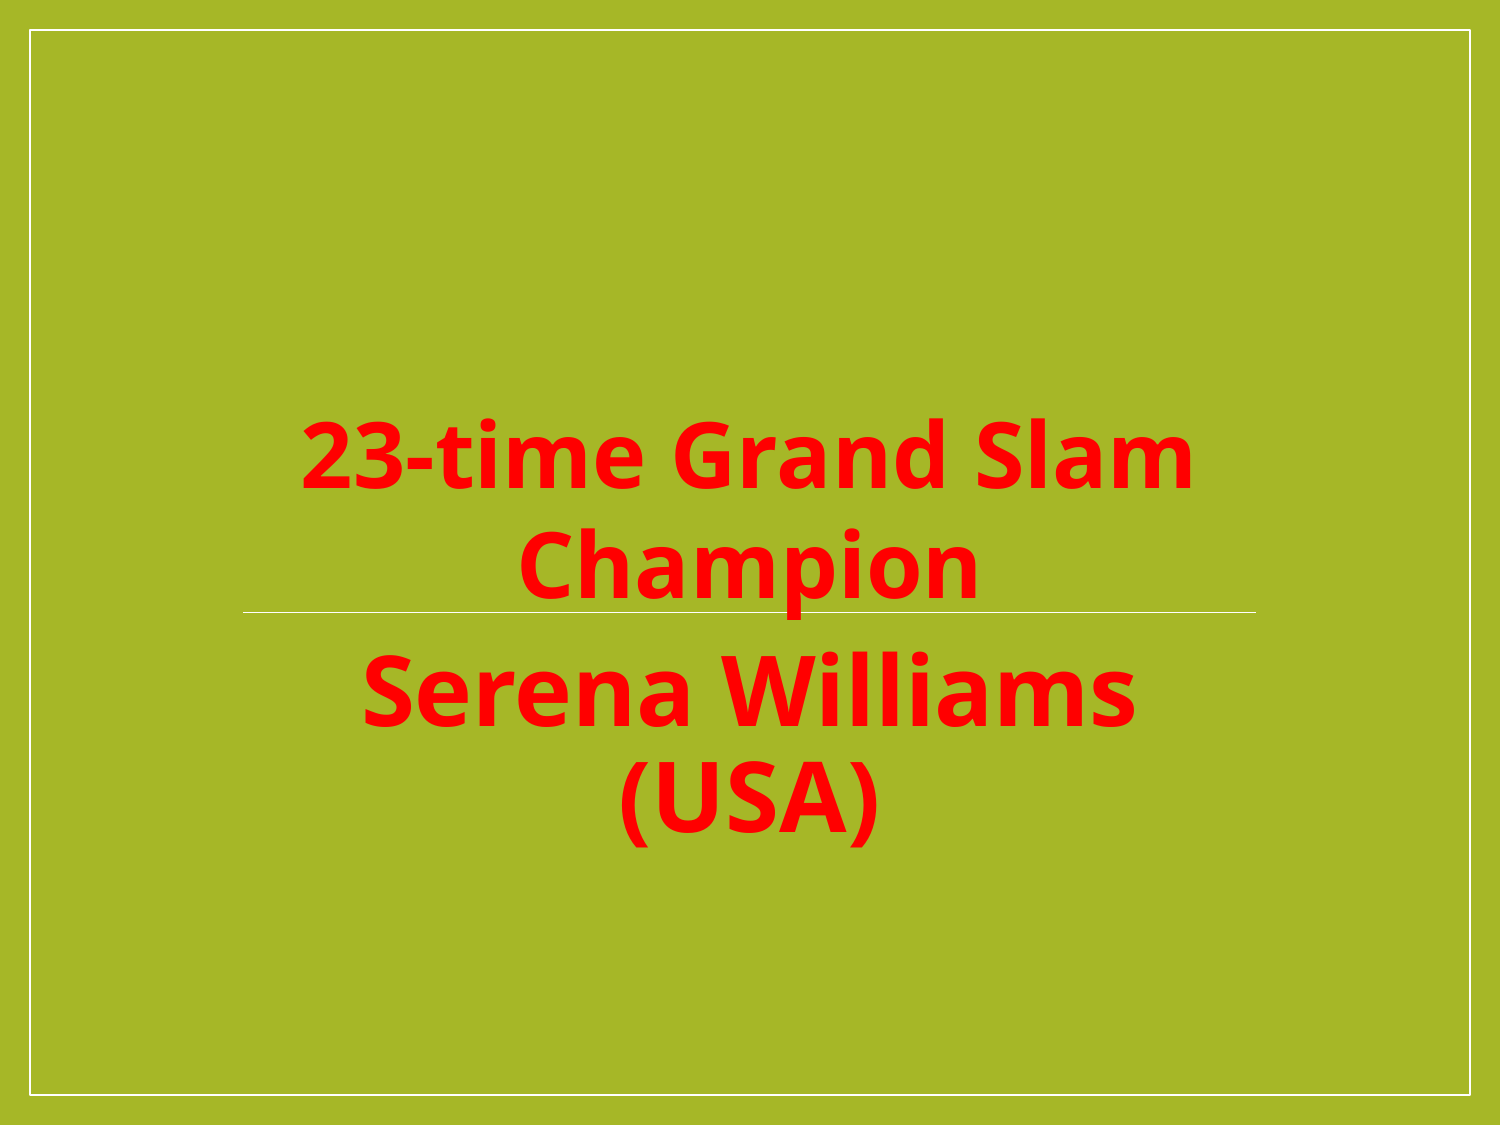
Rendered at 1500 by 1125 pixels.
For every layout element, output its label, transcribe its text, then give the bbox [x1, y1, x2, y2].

title 23-time Grand Slam Champion [136, 144, 1363, 625]
subtitle Serena Williams (USA) [210, 634, 1289, 863]
